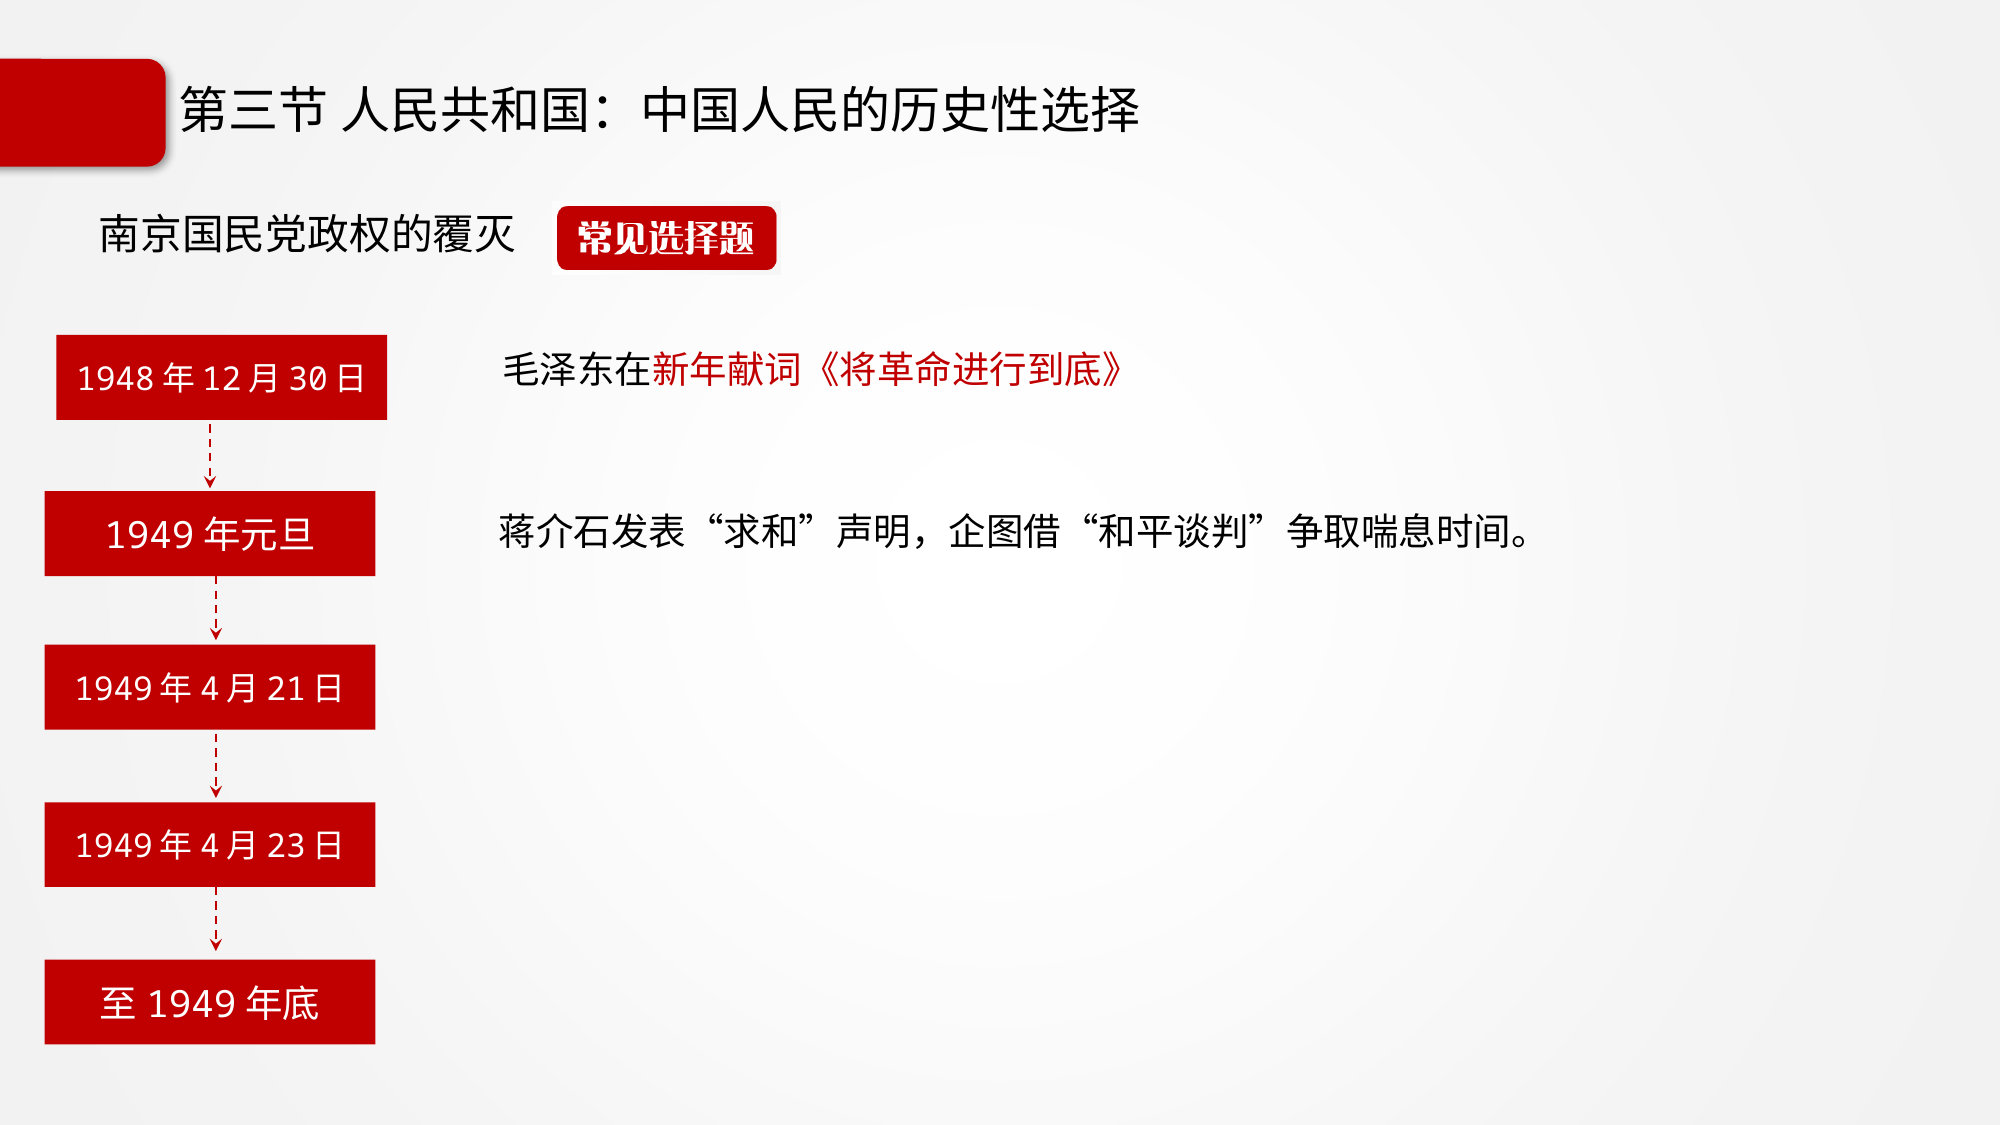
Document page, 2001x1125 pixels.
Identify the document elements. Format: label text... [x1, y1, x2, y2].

picture [0, 0, 2000, 1125]
title 第三节 人民共和国：中国人民的历史性选择 [164, 67, 1836, 158]
text_box 南京国民党政权的覆灭 [84, 200, 581, 266]
text_box 蒋介石发表“求和”声明，企图借“和平谈判”争取喘息时间。 [484, 500, 1656, 560]
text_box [44, 334, 388, 887]
text_box 至1949年底 [44, 959, 376, 1045]
text_box 毛泽东在新年献词《将革命进行到底》 [487, 338, 1155, 399]
